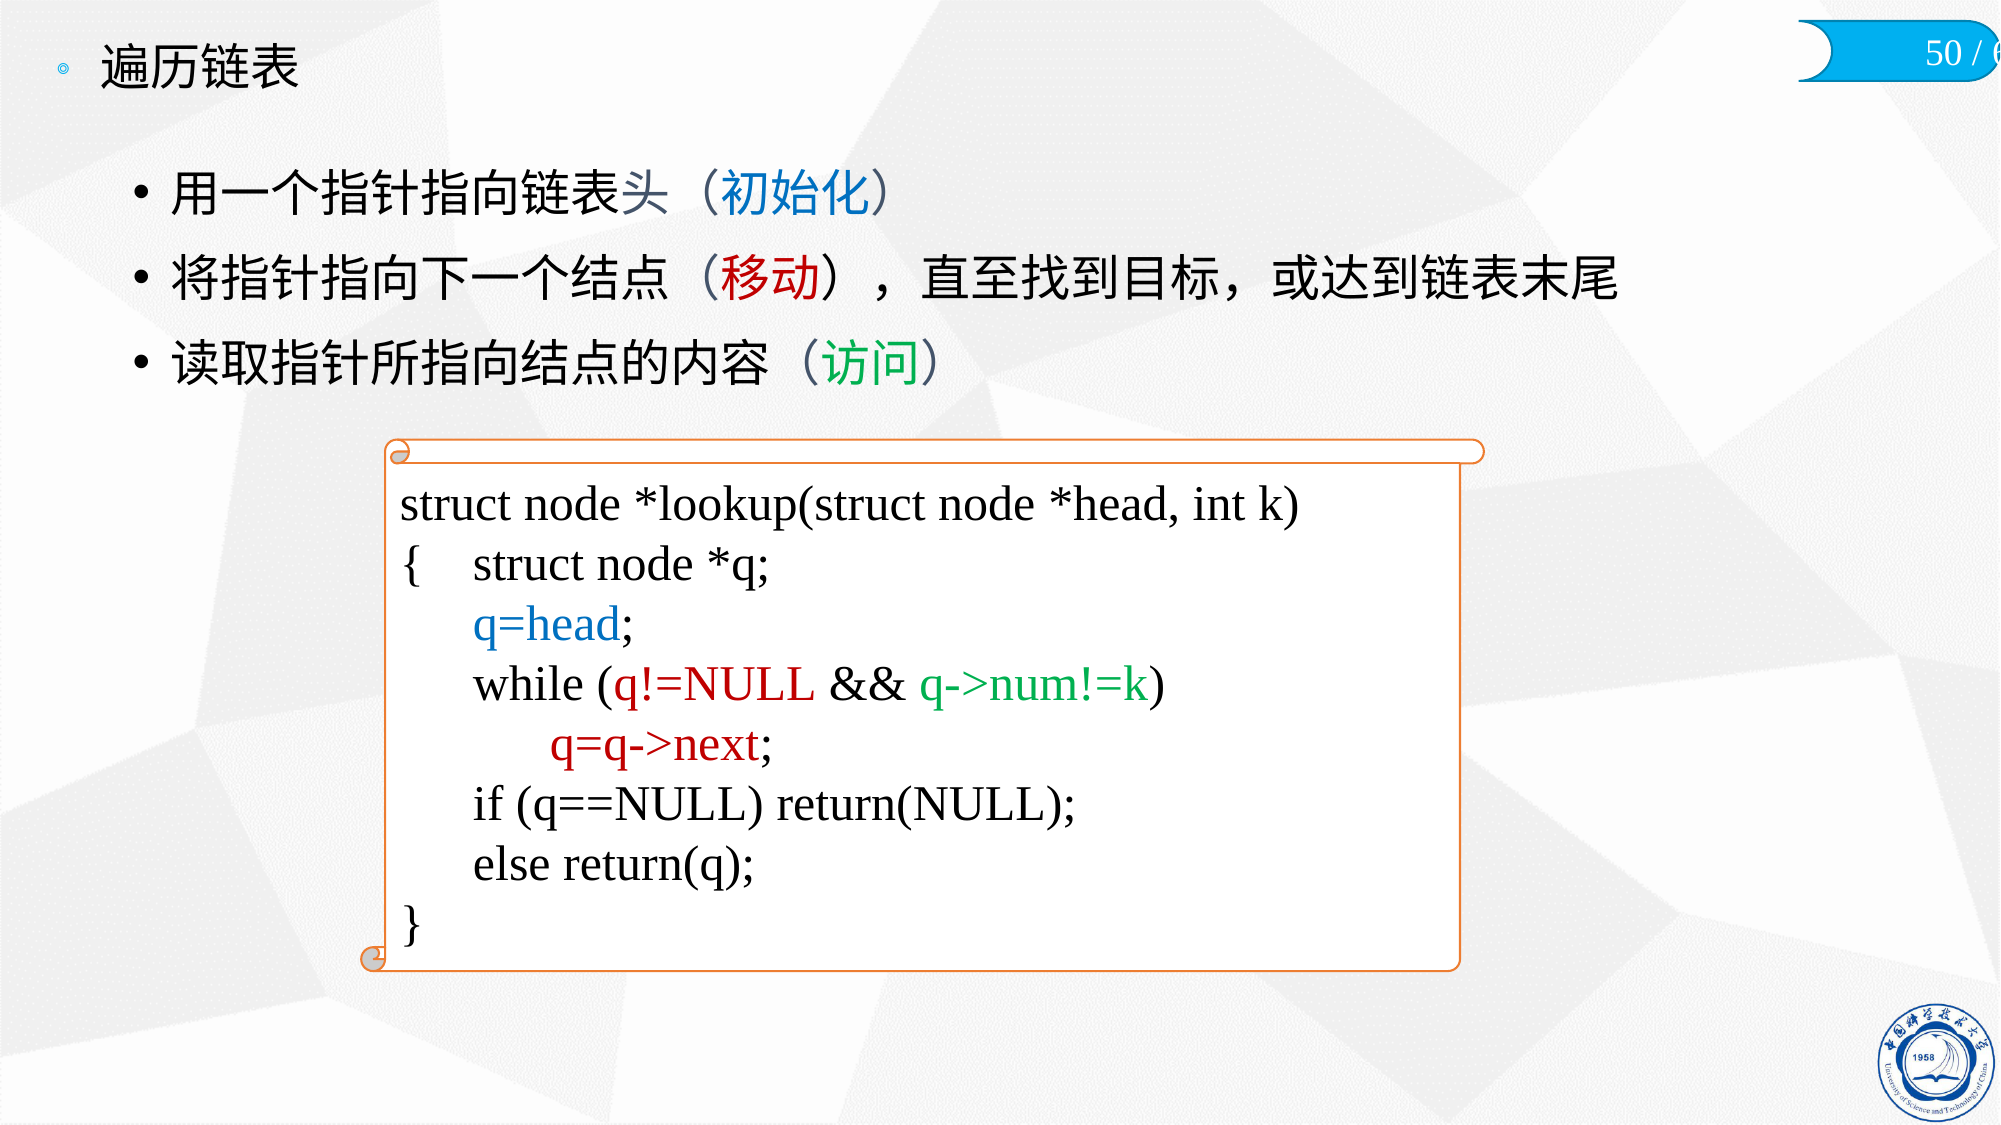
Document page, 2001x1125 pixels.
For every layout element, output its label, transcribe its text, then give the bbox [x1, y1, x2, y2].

picture [0, 0, 2000, 1125]
text_box struct node *lookup(struct node *head, int k) { struct node *q; q=head; while (q!=NULL && q->num!=k) q=q->next; if (q==NULL) return(NULL); else return(q); } [360, 438, 1485, 973]
list 用一个指针指向链表头（初始化） 将指针指向下一个结点（移动），直至找到目标，或达到链表末尾 读取指针所指向结点的内容（访问） [117, 153, 1875, 1065]
title 遍历链表 [41, 34, 997, 105]
